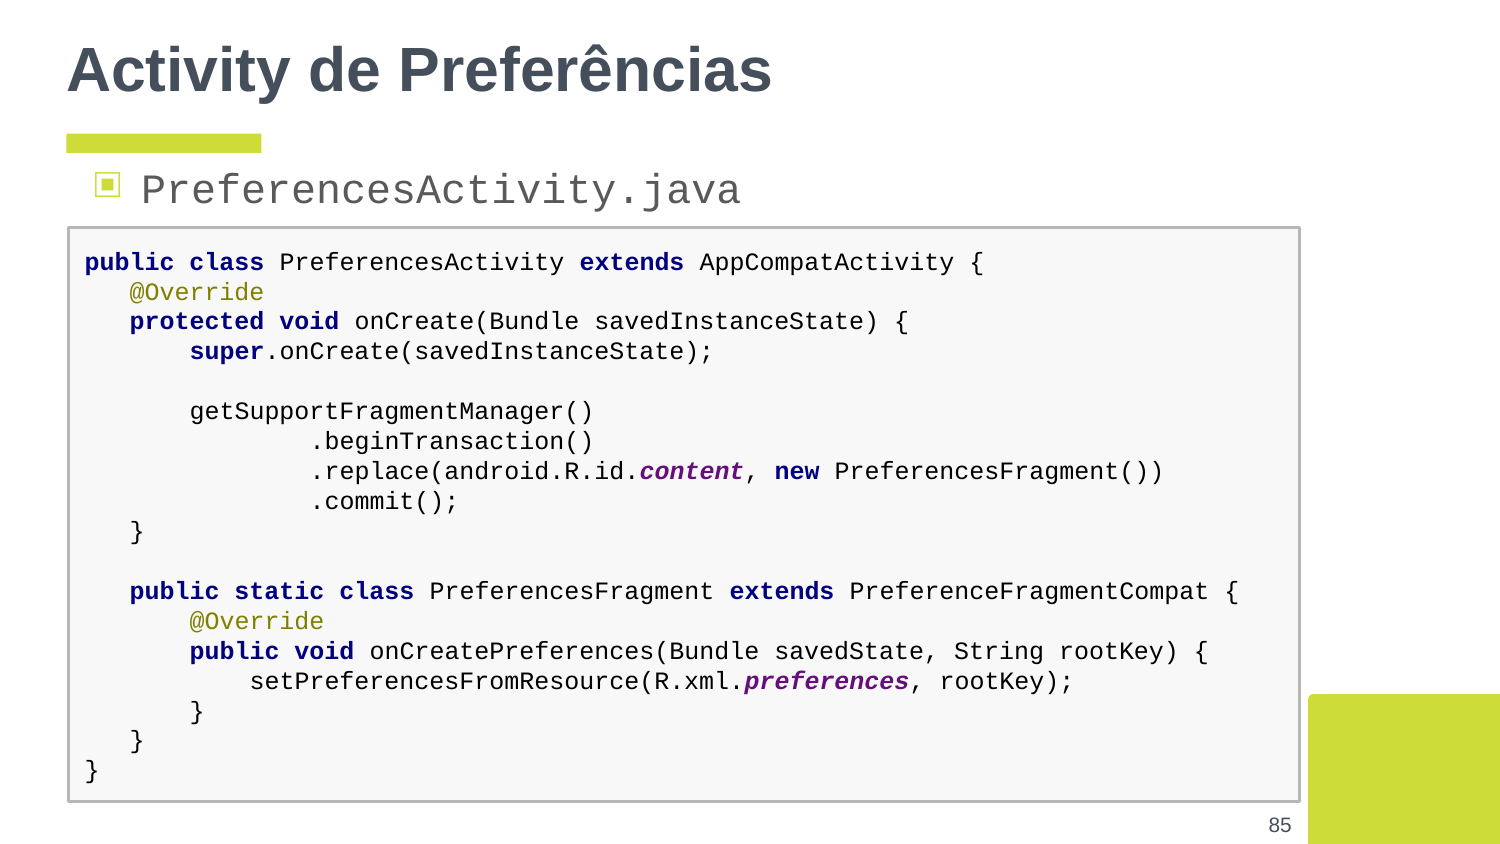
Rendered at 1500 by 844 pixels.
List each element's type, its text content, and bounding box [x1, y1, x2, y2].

title Activity de Preferências [51, 0, 1449, 134]
slide_number ‹#› [1216, 791, 1307, 844]
list PreferencesActivity.java [51, 146, 1449, 230]
text_box public class PreferencesActivity extends AppCompatActivity { @Override protected void onCreate(Bundle savedInstanceState) { super.onCreate(savedInstanceState); getSupportFragmentManager() .beginTransaction() .replace(android.R.id.content, new PreferencesFragment()) .commit(); } public static class PreferencesFragment extends PreferenceFragmentCompat { @Override public void onCreatePreferences(Bundle savedState, String rootKey) { setPreferencesFromResource(R.xml.preferences, rootKey); } } } [68, 230, 1300, 802]
